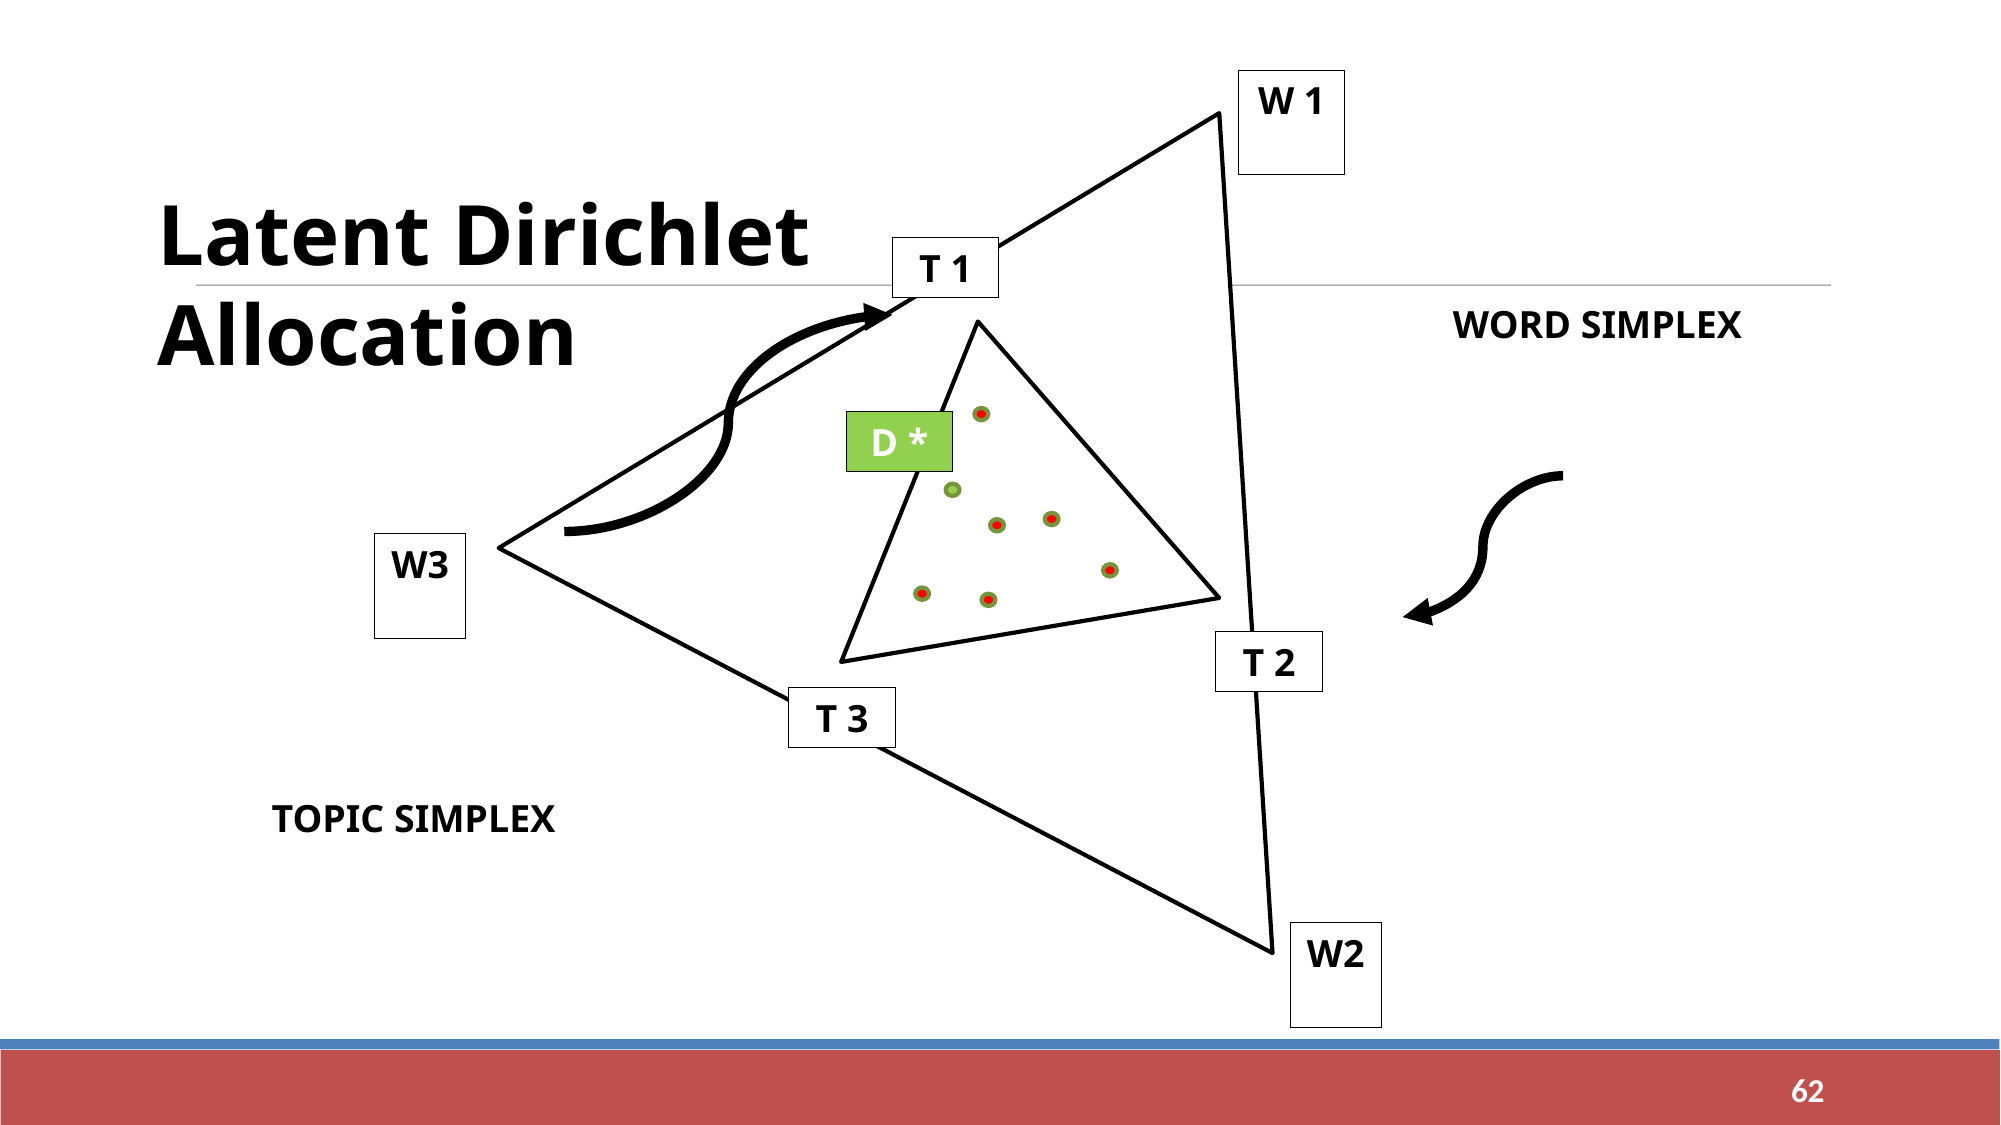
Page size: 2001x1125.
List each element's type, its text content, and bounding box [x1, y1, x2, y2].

text_box W3 [374, 533, 466, 639]
text_box [839, 332, 1222, 665]
text_box D * [846, 411, 953, 472]
text_box [564, 390, 739, 533]
text_box [496, 111, 1275, 955]
text_box [988, 517, 1006, 534]
text_box W2 [1290, 922, 1382, 1028]
text_box <number> [1624, 1059, 1840, 1120]
text_box [972, 405, 991, 423]
text_box [943, 481, 962, 499]
text_box TOPIC SIMPLEX [236, 787, 581, 893]
text_box [979, 591, 998, 609]
text_box [1100, 562, 1119, 579]
text_box T 2 [1215, 631, 1323, 692]
text_box Latent Dirichlet Allocation [142, 175, 990, 390]
text_box [1042, 510, 1061, 528]
text_box [1402, 474, 1564, 623]
text_box T 1 [990, 237, 999, 298]
text_box T 3 [788, 687, 896, 748]
text_box [913, 585, 932, 602]
text_box W 1 [1238, 70, 1345, 175]
text_box WORD SIMPLEX [1425, 293, 1770, 399]
